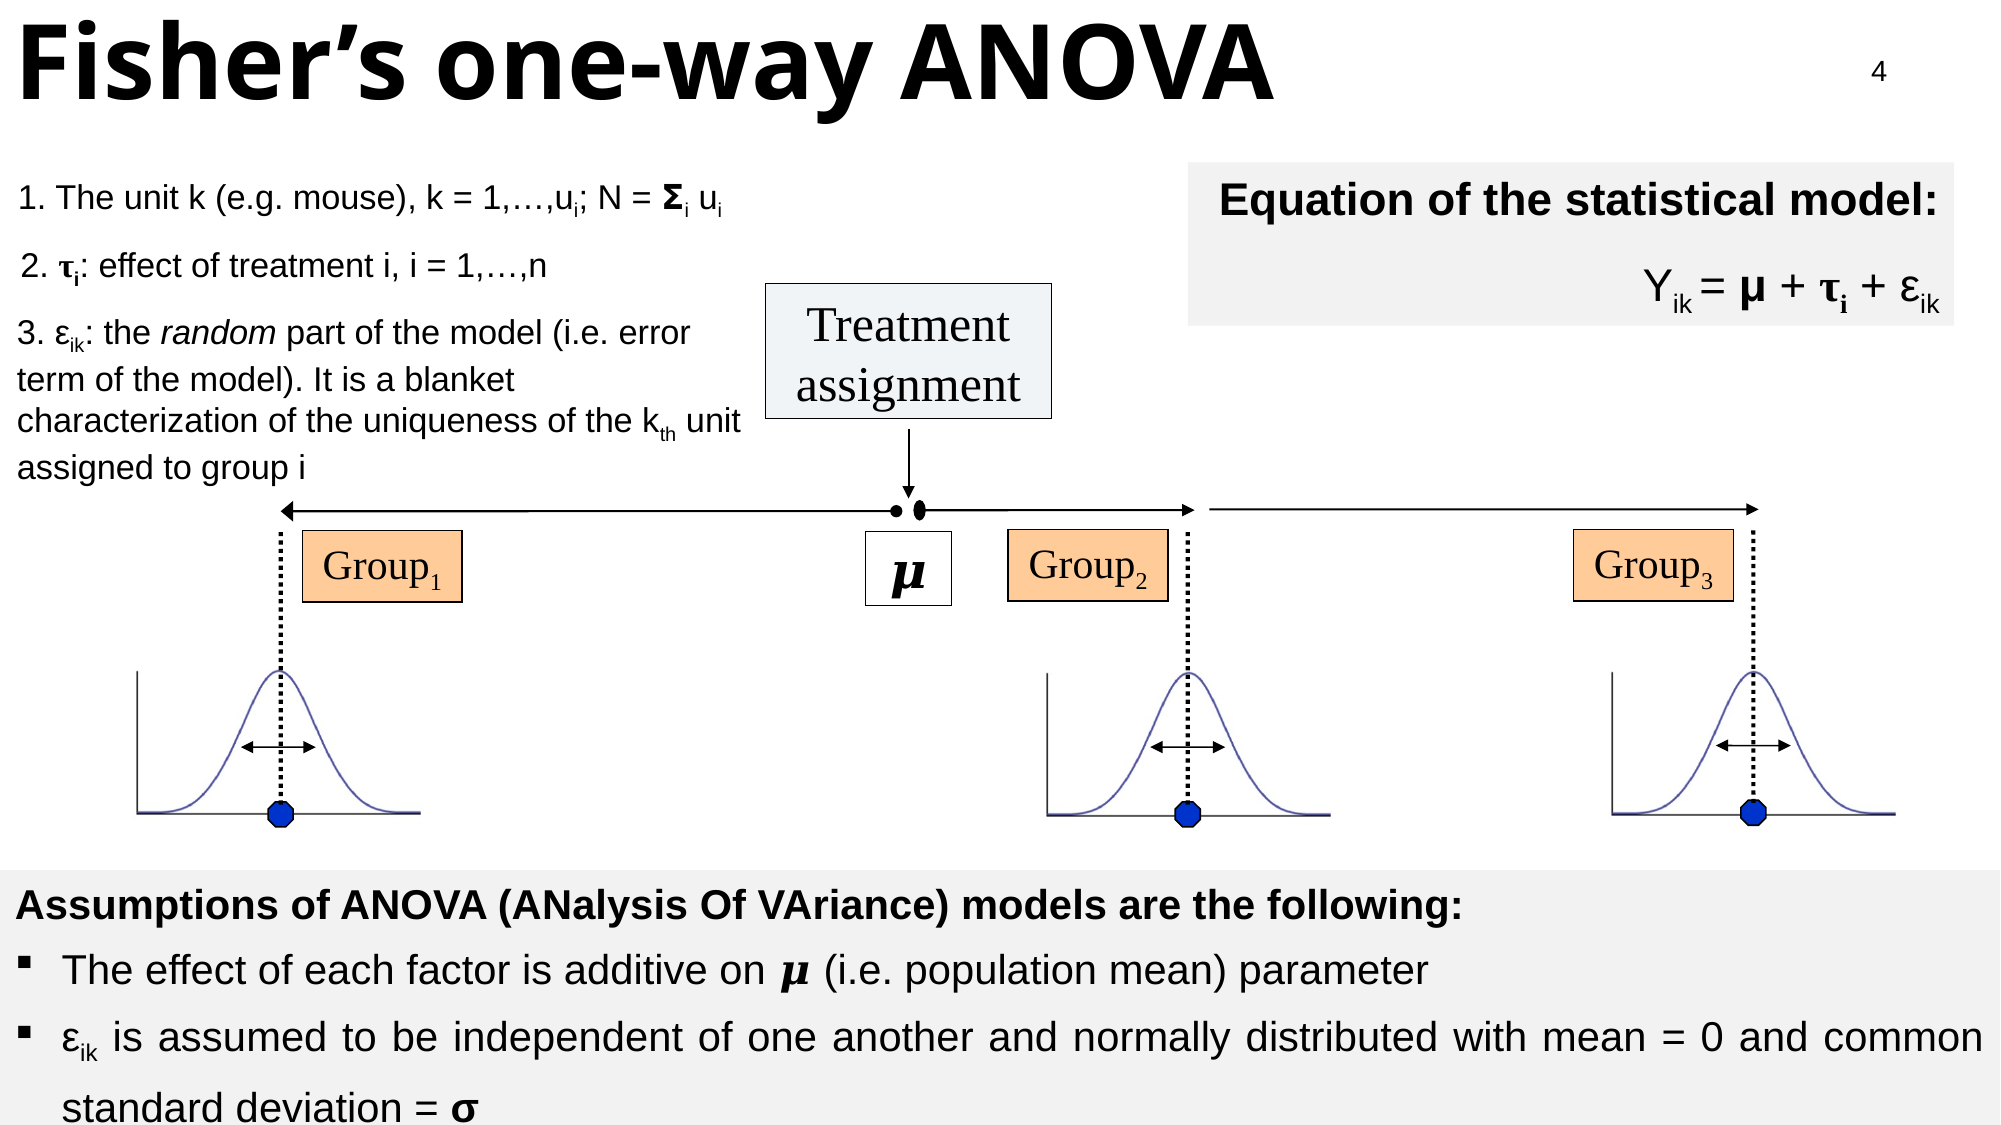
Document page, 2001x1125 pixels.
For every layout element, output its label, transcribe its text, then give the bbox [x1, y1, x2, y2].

picture [115, 658, 441, 826]
text_box Equation of the statistical model: Yik = μ + τi + εik [1187, 162, 1955, 326]
picture [1590, 659, 1916, 827]
text_box Group3 [1573, 529, 1734, 602]
text_box [1209, 503, 1759, 516]
text_box 3. εik: the random part of the model (i.e. error term of the model). It is a blanket characterization of the uniqueness of the kth unit assigned to group i [2, 302, 766, 494]
text_box Treatment assignment [765, 283, 1052, 419]
text_box Group2 [1008, 529, 1168, 602]
text_box [913, 499, 1195, 521]
text_box Assumptions of ANOVA (ANalysis Of VAriance) models are the following: The effect of each factor is additive on 𝝁 (i.e. population mean) parameter εik is assumed to be independent of one another and normally distributed with mean = 0 and common standard deviation = σ [0, 870, 2000, 1125]
text_box 2. τi: effect of treatment i, i = 1,…,n [5, 236, 586, 298]
text_box 4 [1856, 44, 1955, 105]
text_box 1. The unit k (e.g. mouse), k = 1,…,ui; N = 𝝨i ui [3, 167, 767, 230]
picture [1025, 660, 1351, 828]
text_box Group1 [302, 530, 463, 603]
text_box [280, 500, 903, 522]
title [5, 2, 2000, 131]
text_box 𝝁 [865, 531, 952, 606]
